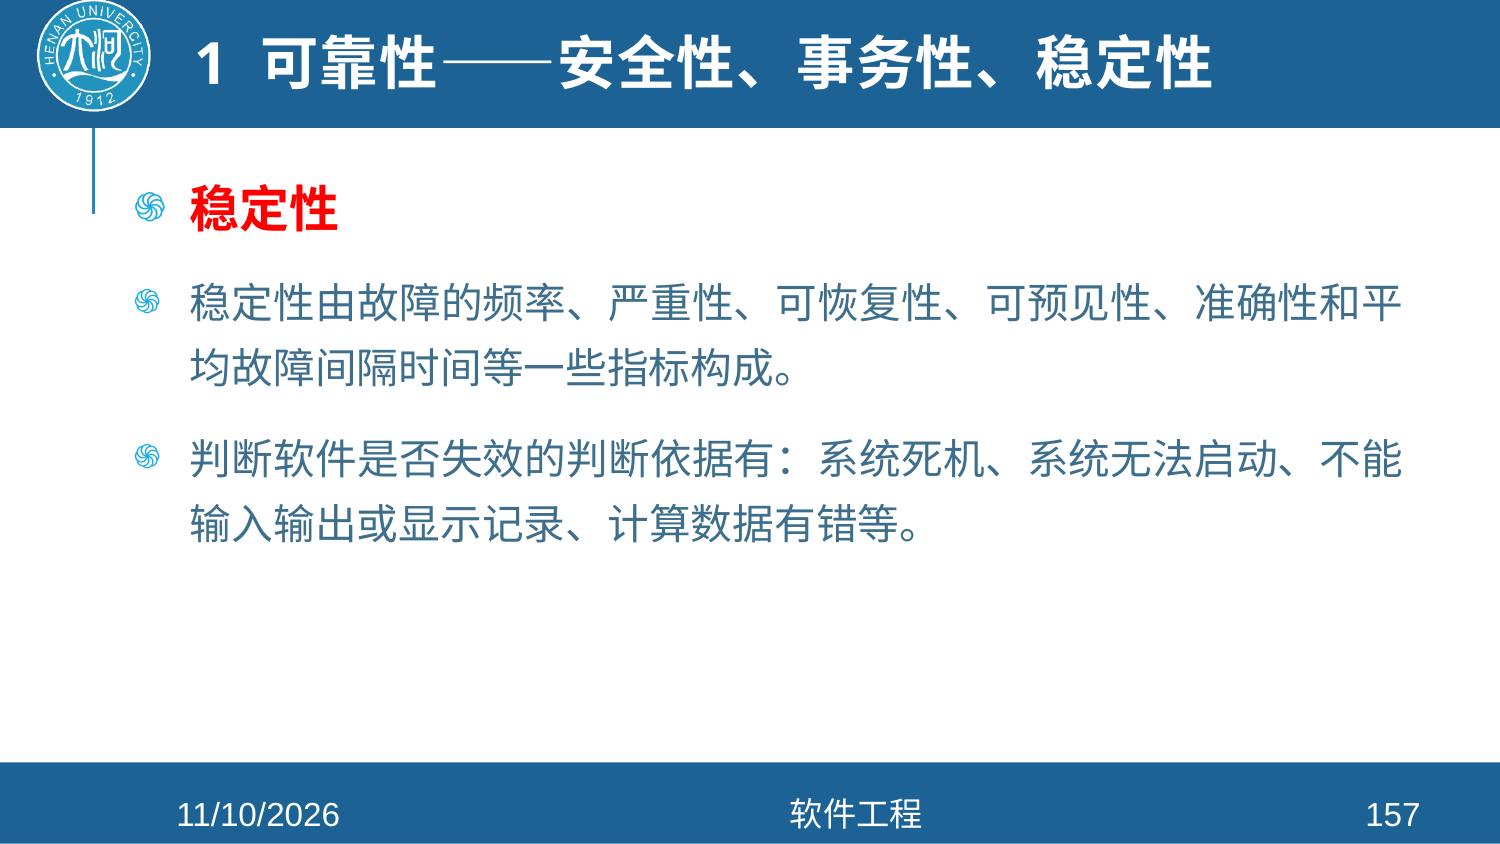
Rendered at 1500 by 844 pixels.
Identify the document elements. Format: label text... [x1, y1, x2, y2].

list 稳定性 稳定性由故障的频率、严重性、可恢复性、可预见性、准确性和平均故障间隔时间等一些指标构成。 判断软件是否失效的判断依据有：系统死机、系统无法启动、不能输入输出或显示记录、计算数据有错等。 [126, 151, 1411, 777]
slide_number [126, 796, 391, 830]
slide_number 157 [1333, 796, 1454, 830]
title 1 可靠性——安全性、事务性、稳定性 [179, 0, 1454, 136]
footer 软件工程 [391, 796, 1322, 830]
